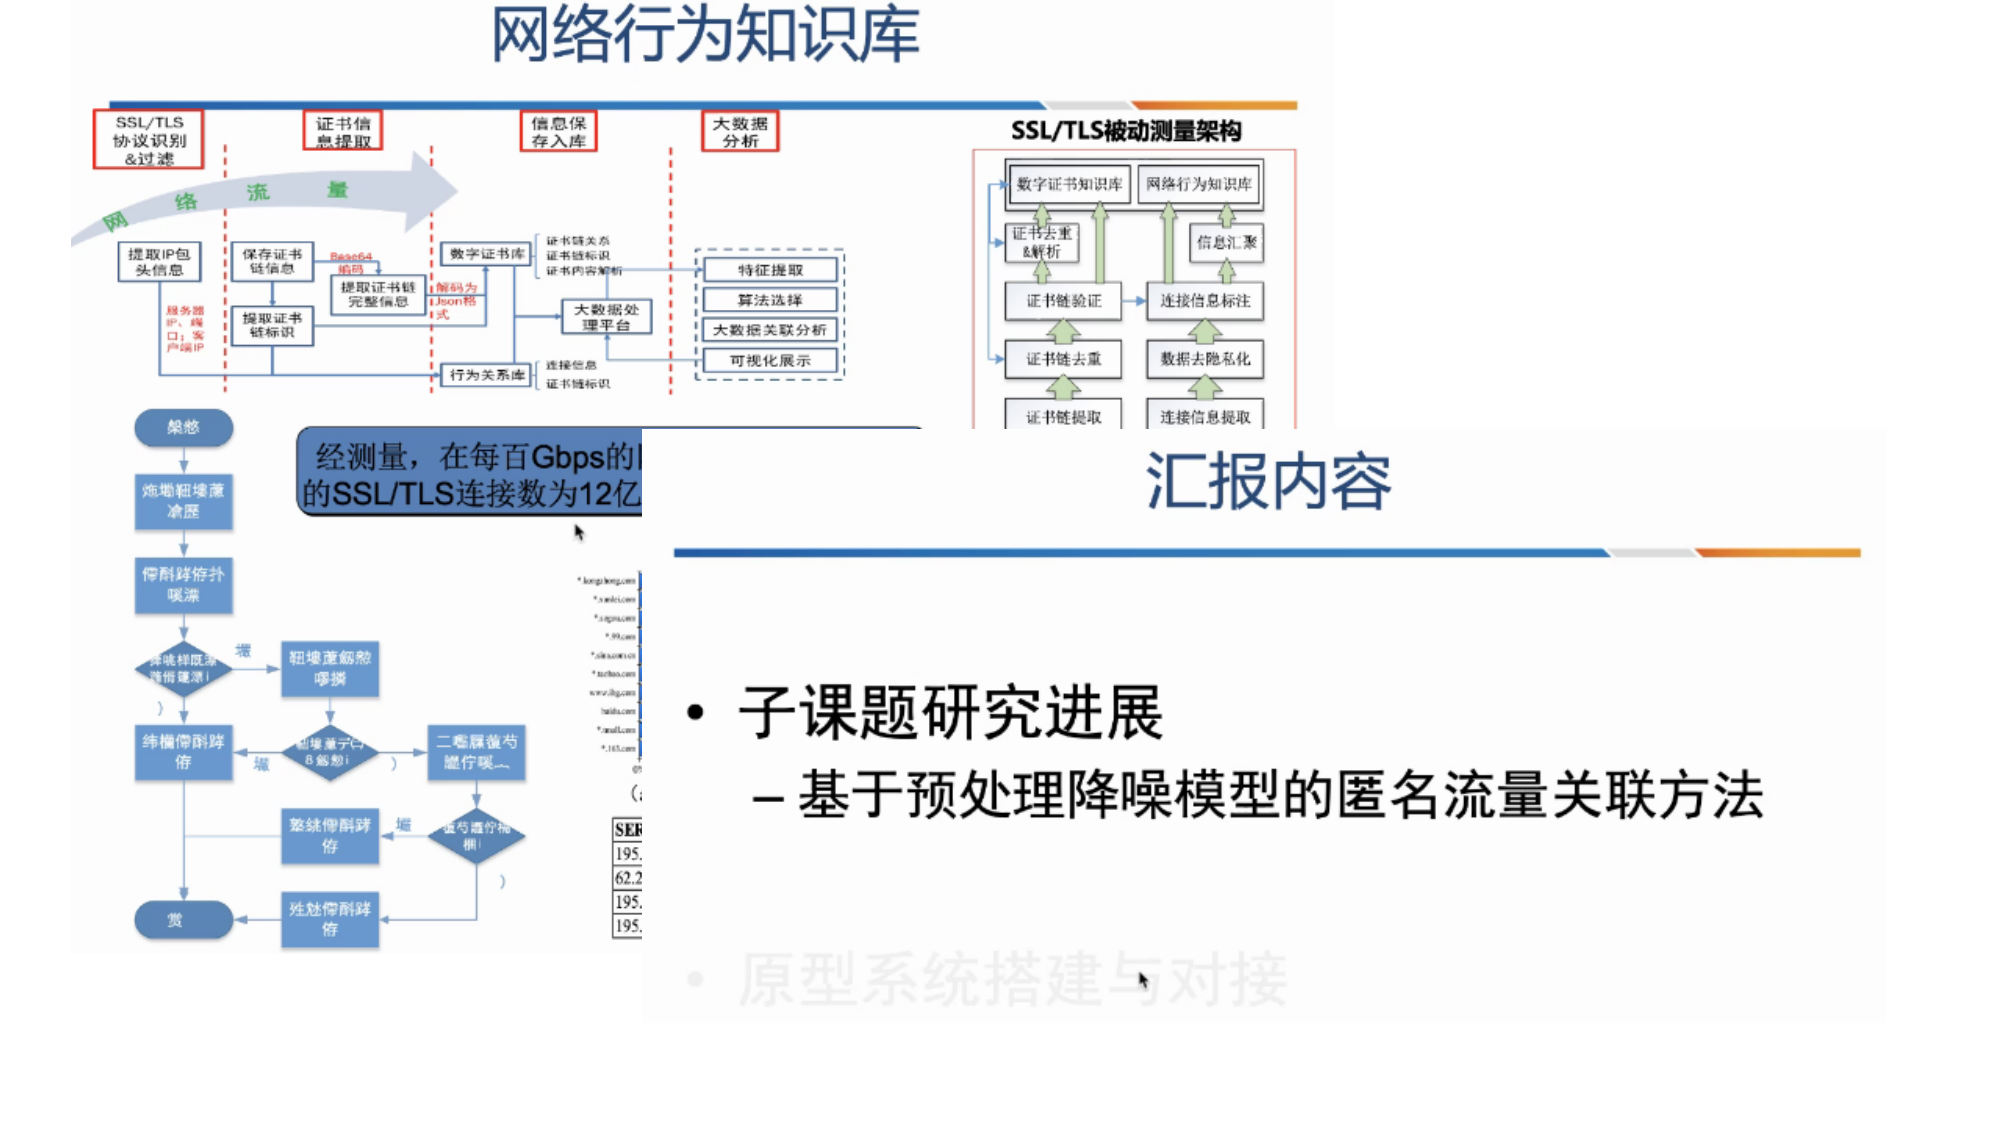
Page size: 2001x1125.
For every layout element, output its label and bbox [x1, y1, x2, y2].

picture [71, 0, 1886, 1023]
